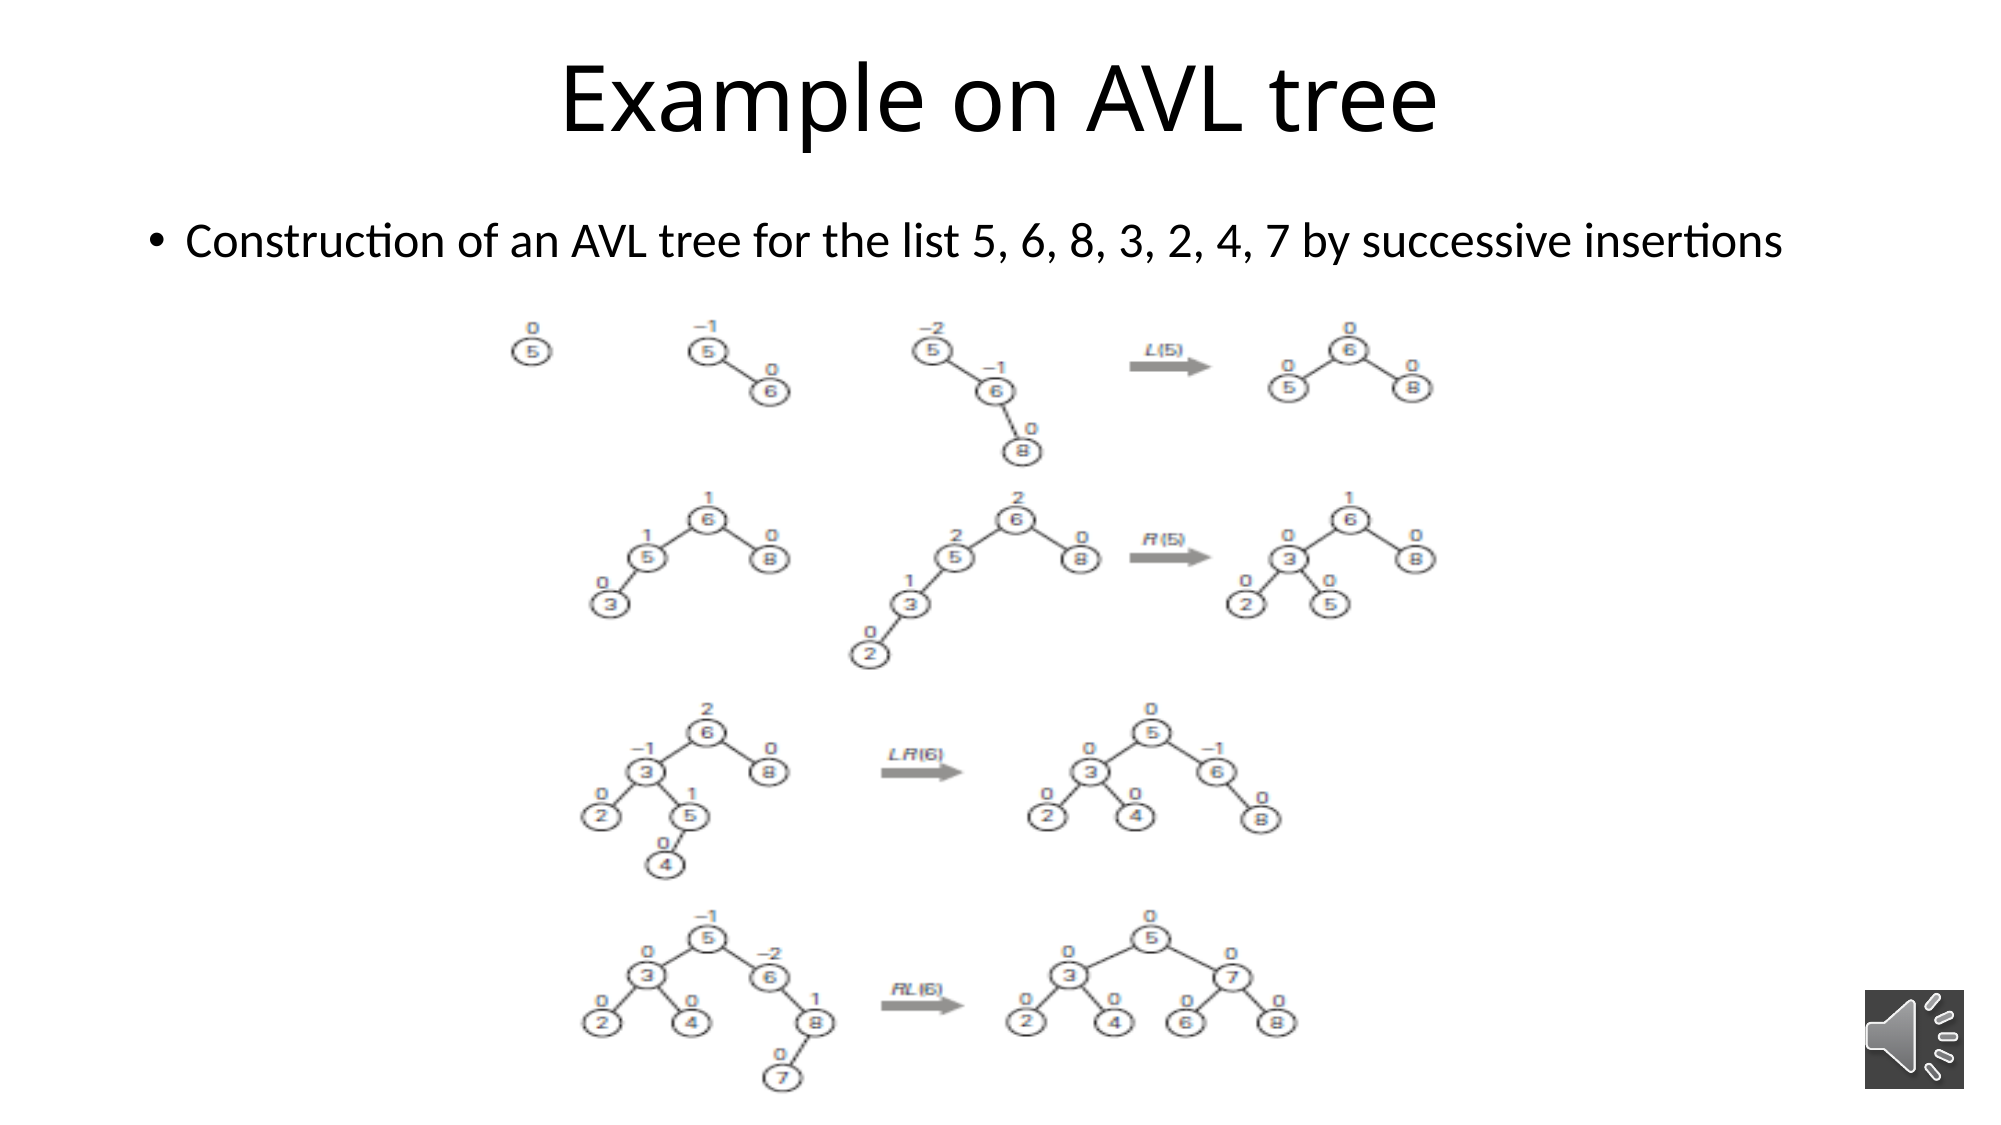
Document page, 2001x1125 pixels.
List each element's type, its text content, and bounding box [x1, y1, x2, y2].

title Example on AVL tree [137, 29, 1863, 174]
list Construction of an AVL tree for the list 5, 6, 8, 3, 2, 4, 7 by successive insertions [133, 126, 1859, 1125]
picture [482, 295, 1473, 1104]
picture [1864, 989, 1965, 1090]
